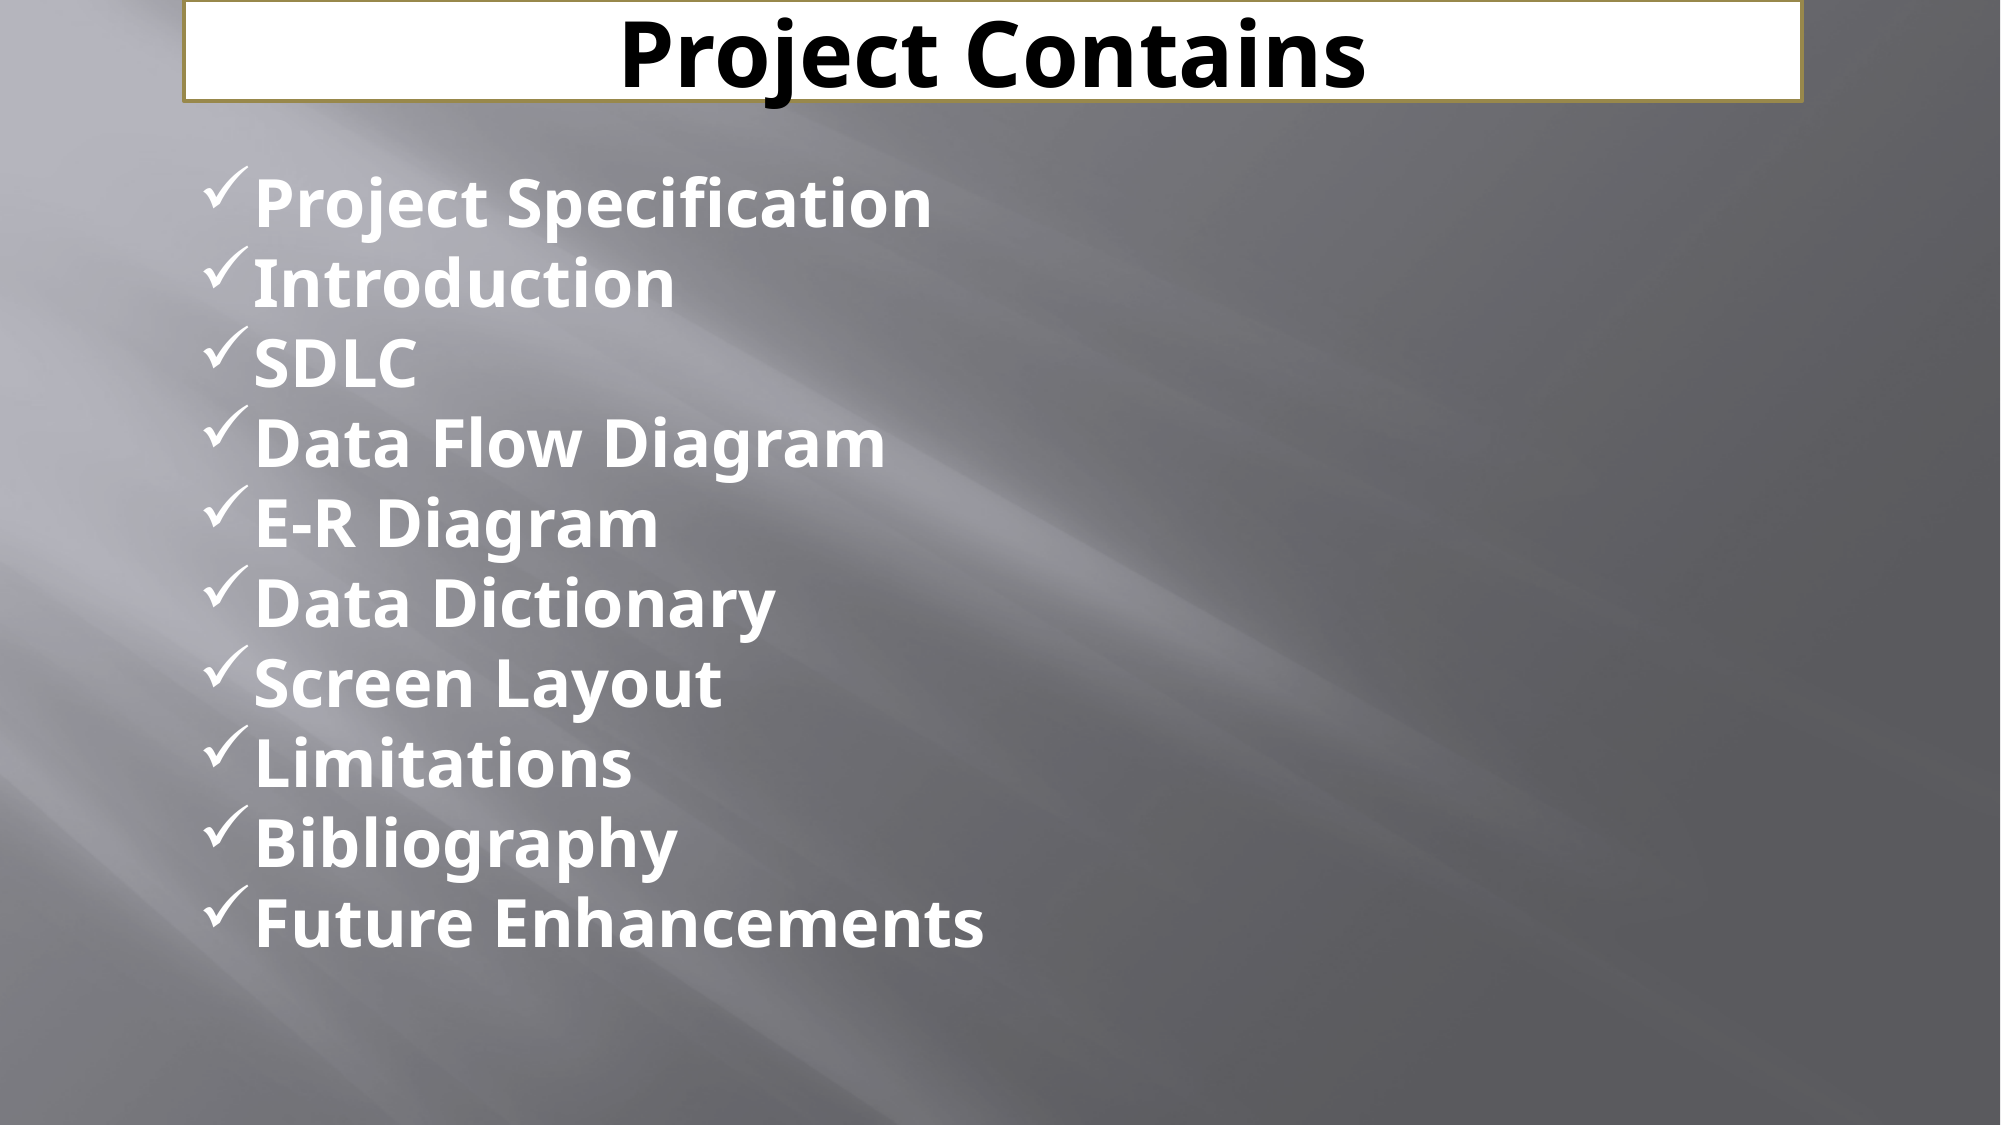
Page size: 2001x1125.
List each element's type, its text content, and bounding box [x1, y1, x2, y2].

text_box Project Contains [182, 0, 1804, 103]
text_box Project Specification Introduction SDLC Data Flow Diagram E-R Diagram Data Dictionary Screen Layout Limitations Bibliography Future Enhancements [183, 153, 1803, 969]
